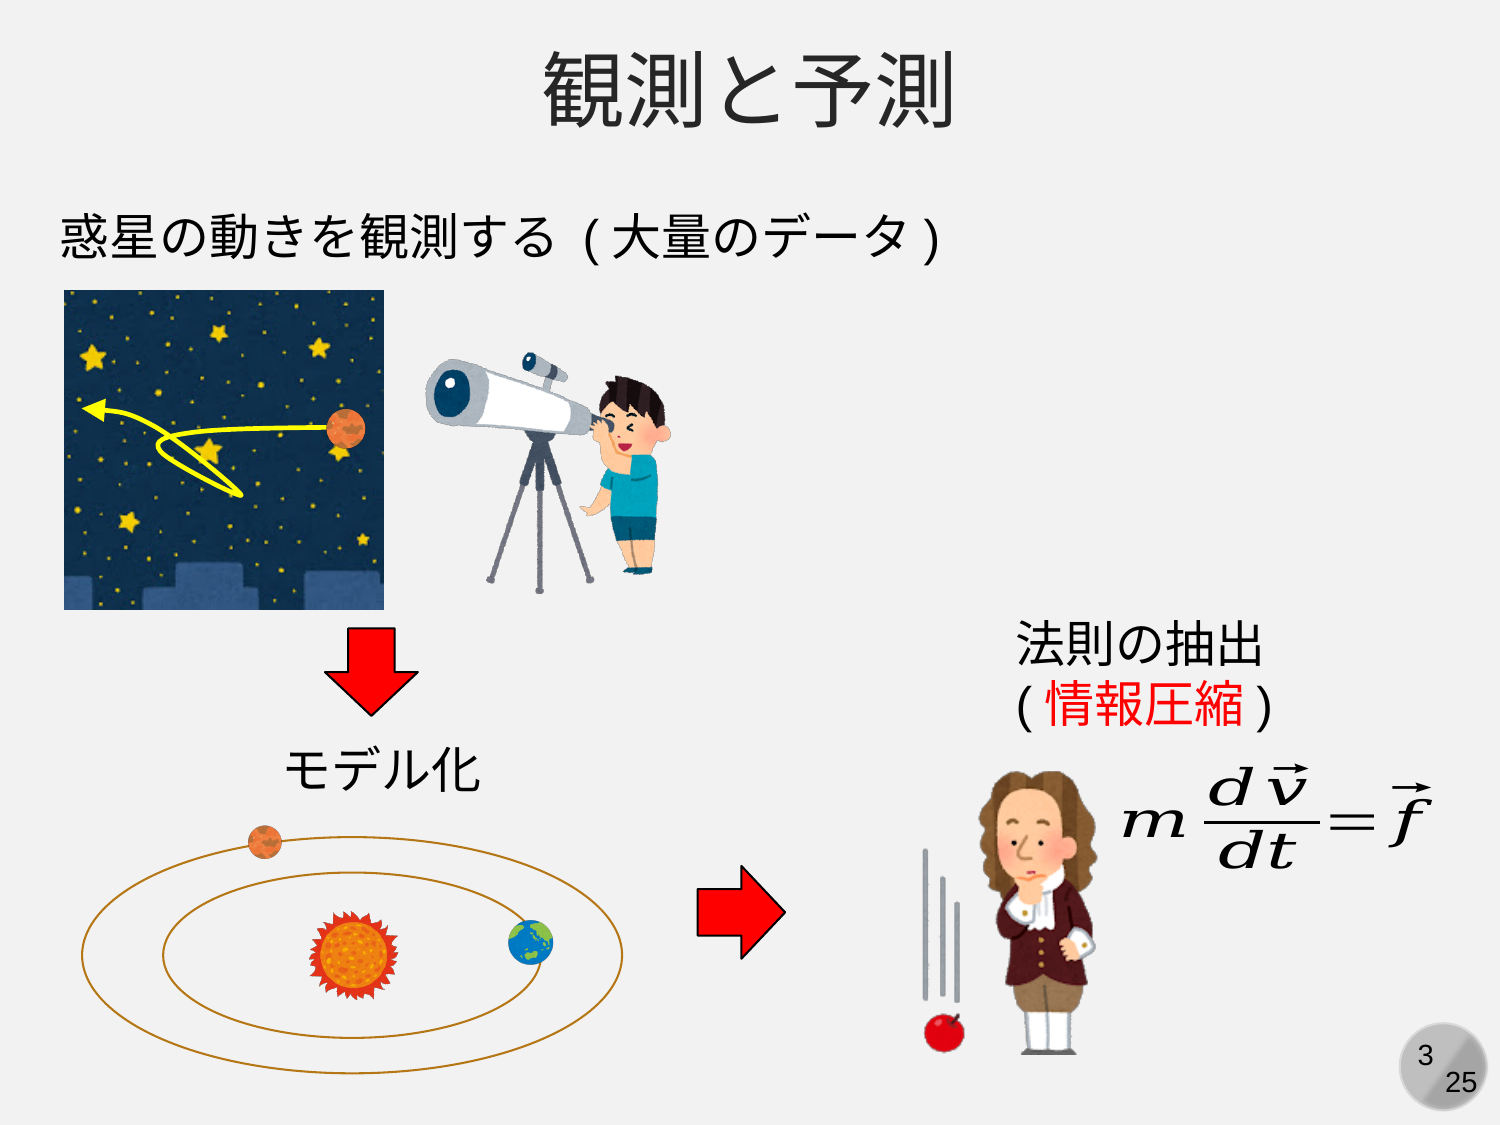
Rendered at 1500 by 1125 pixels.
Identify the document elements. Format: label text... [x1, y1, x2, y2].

text_box [696, 864, 786, 960]
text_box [82, 825, 623, 1074]
text_box モデル化 [266, 731, 497, 806]
picture [860, 770, 1145, 1055]
list 観測と予測 [0, 31, 1500, 155]
picture [419, 349, 674, 598]
text_box 法則の抽出 (情報圧縮) [1000, 604, 1288, 740]
text_box 惑星の動きを観測する (大量のデータ) [44, 197, 955, 273]
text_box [64, 290, 384, 610]
text_box [324, 627, 419, 717]
